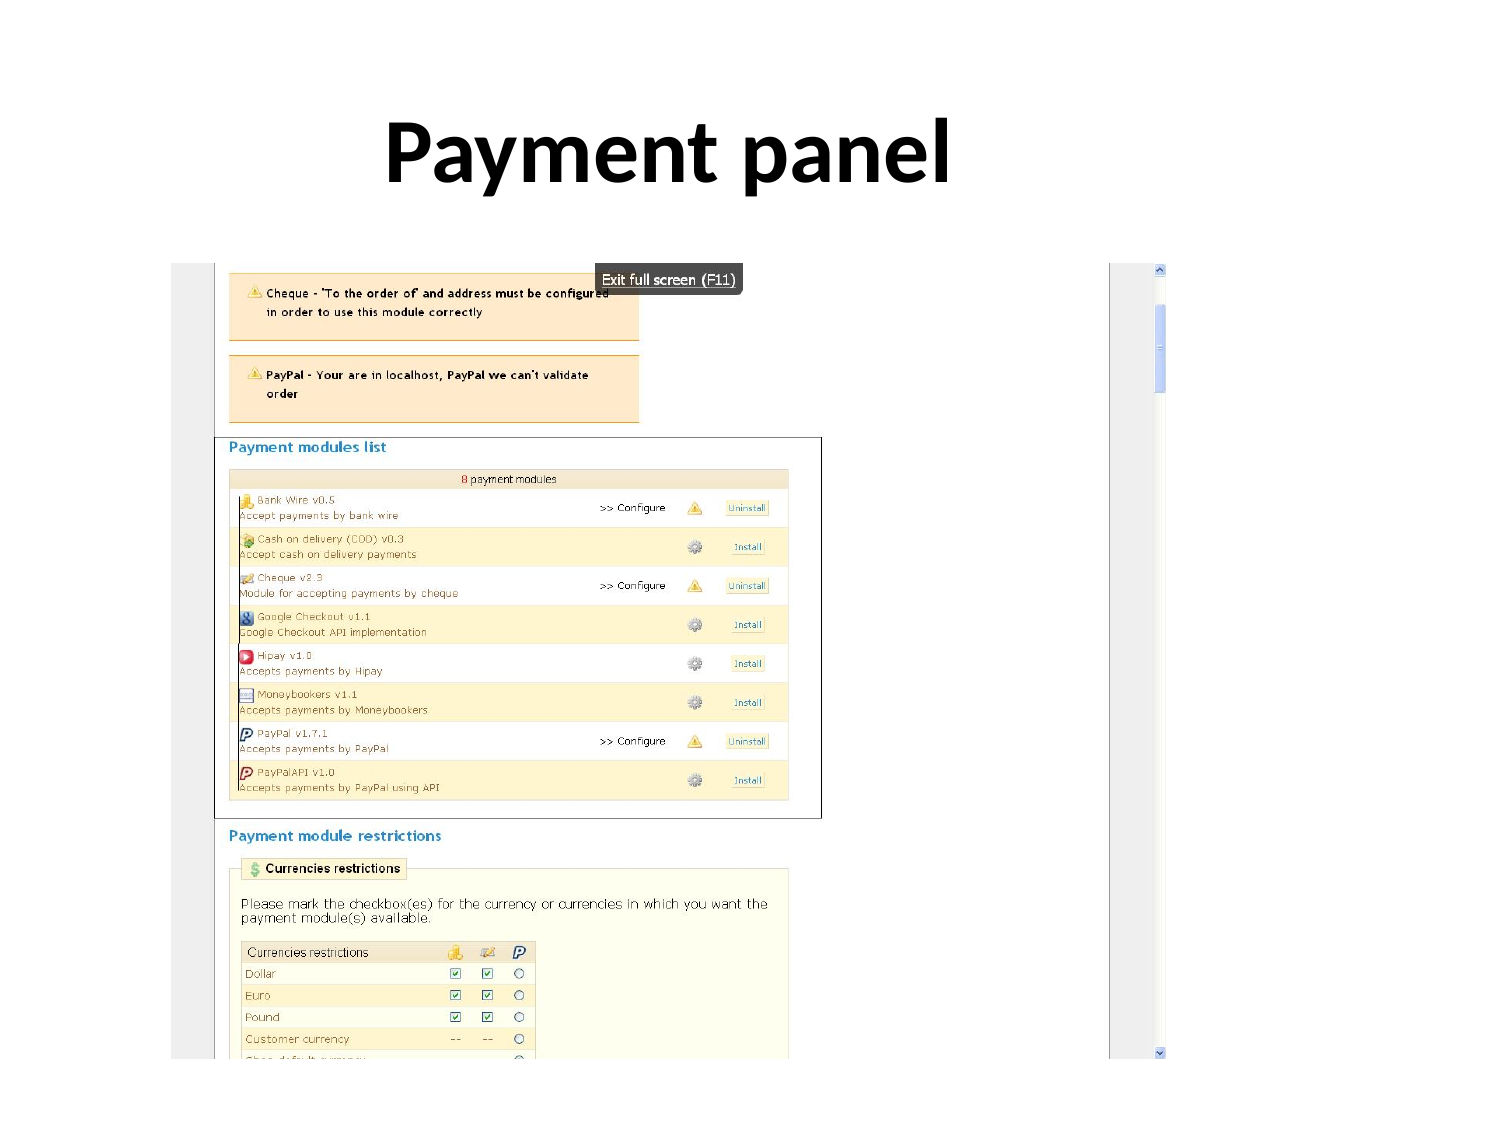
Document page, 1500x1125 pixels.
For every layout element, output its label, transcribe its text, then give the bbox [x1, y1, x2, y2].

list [171, 263, 1166, 1060]
title Payment panel [75, 52, 1263, 240]
